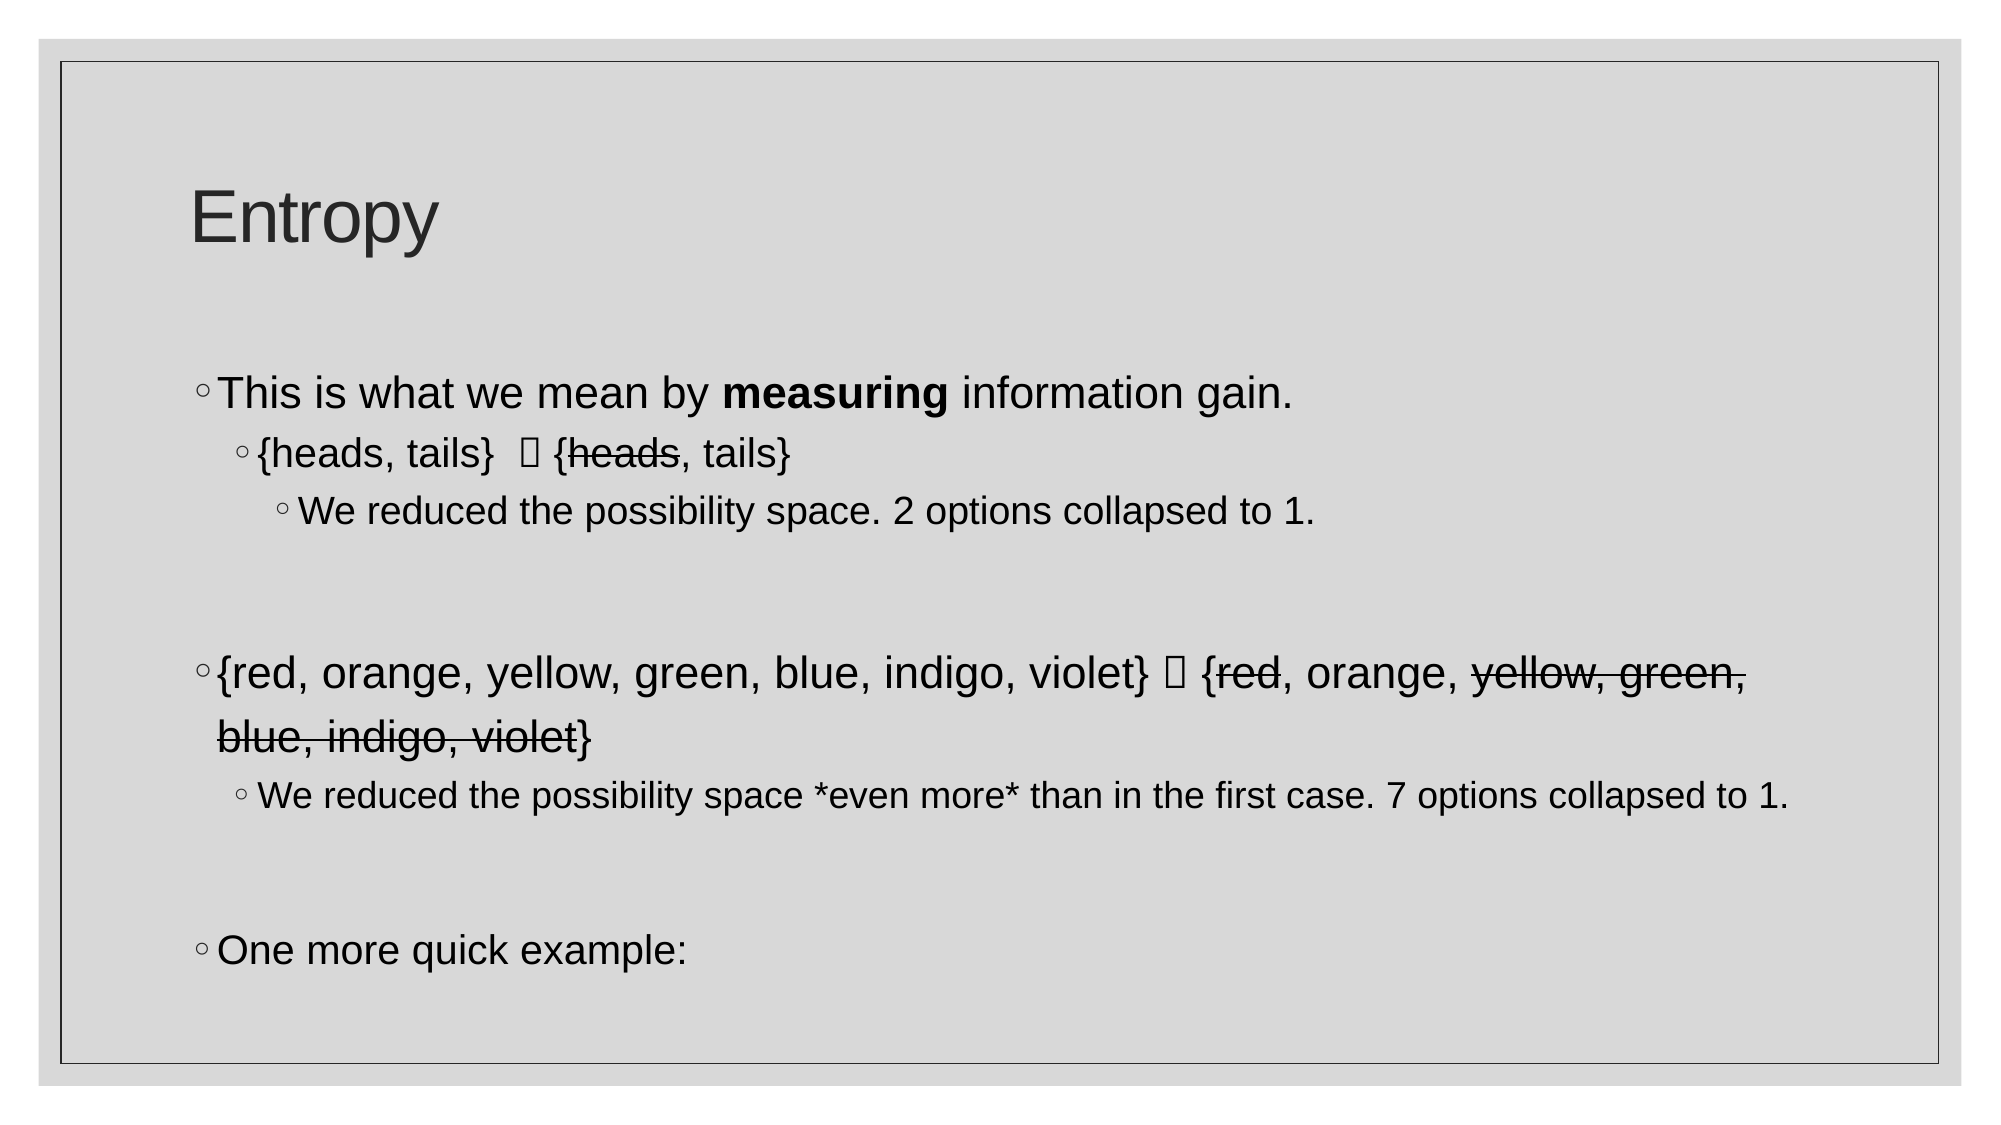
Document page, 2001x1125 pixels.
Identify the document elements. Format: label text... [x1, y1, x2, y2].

title Entropy [174, 105, 1825, 331]
list This is what we mean by measuring information gain. {heads, tails}  {heads, tails} We reduced the possibility space. 2 options collapsed to 1. {red, orange, yellow, green, blue, indigo, violet}  {red, orange, yellow, green, blue, indigo, violet} We reduced the possibility space *even more* than in the first case. 7 options collapsed to 1. One more quick example: [174, 345, 1825, 1020]
